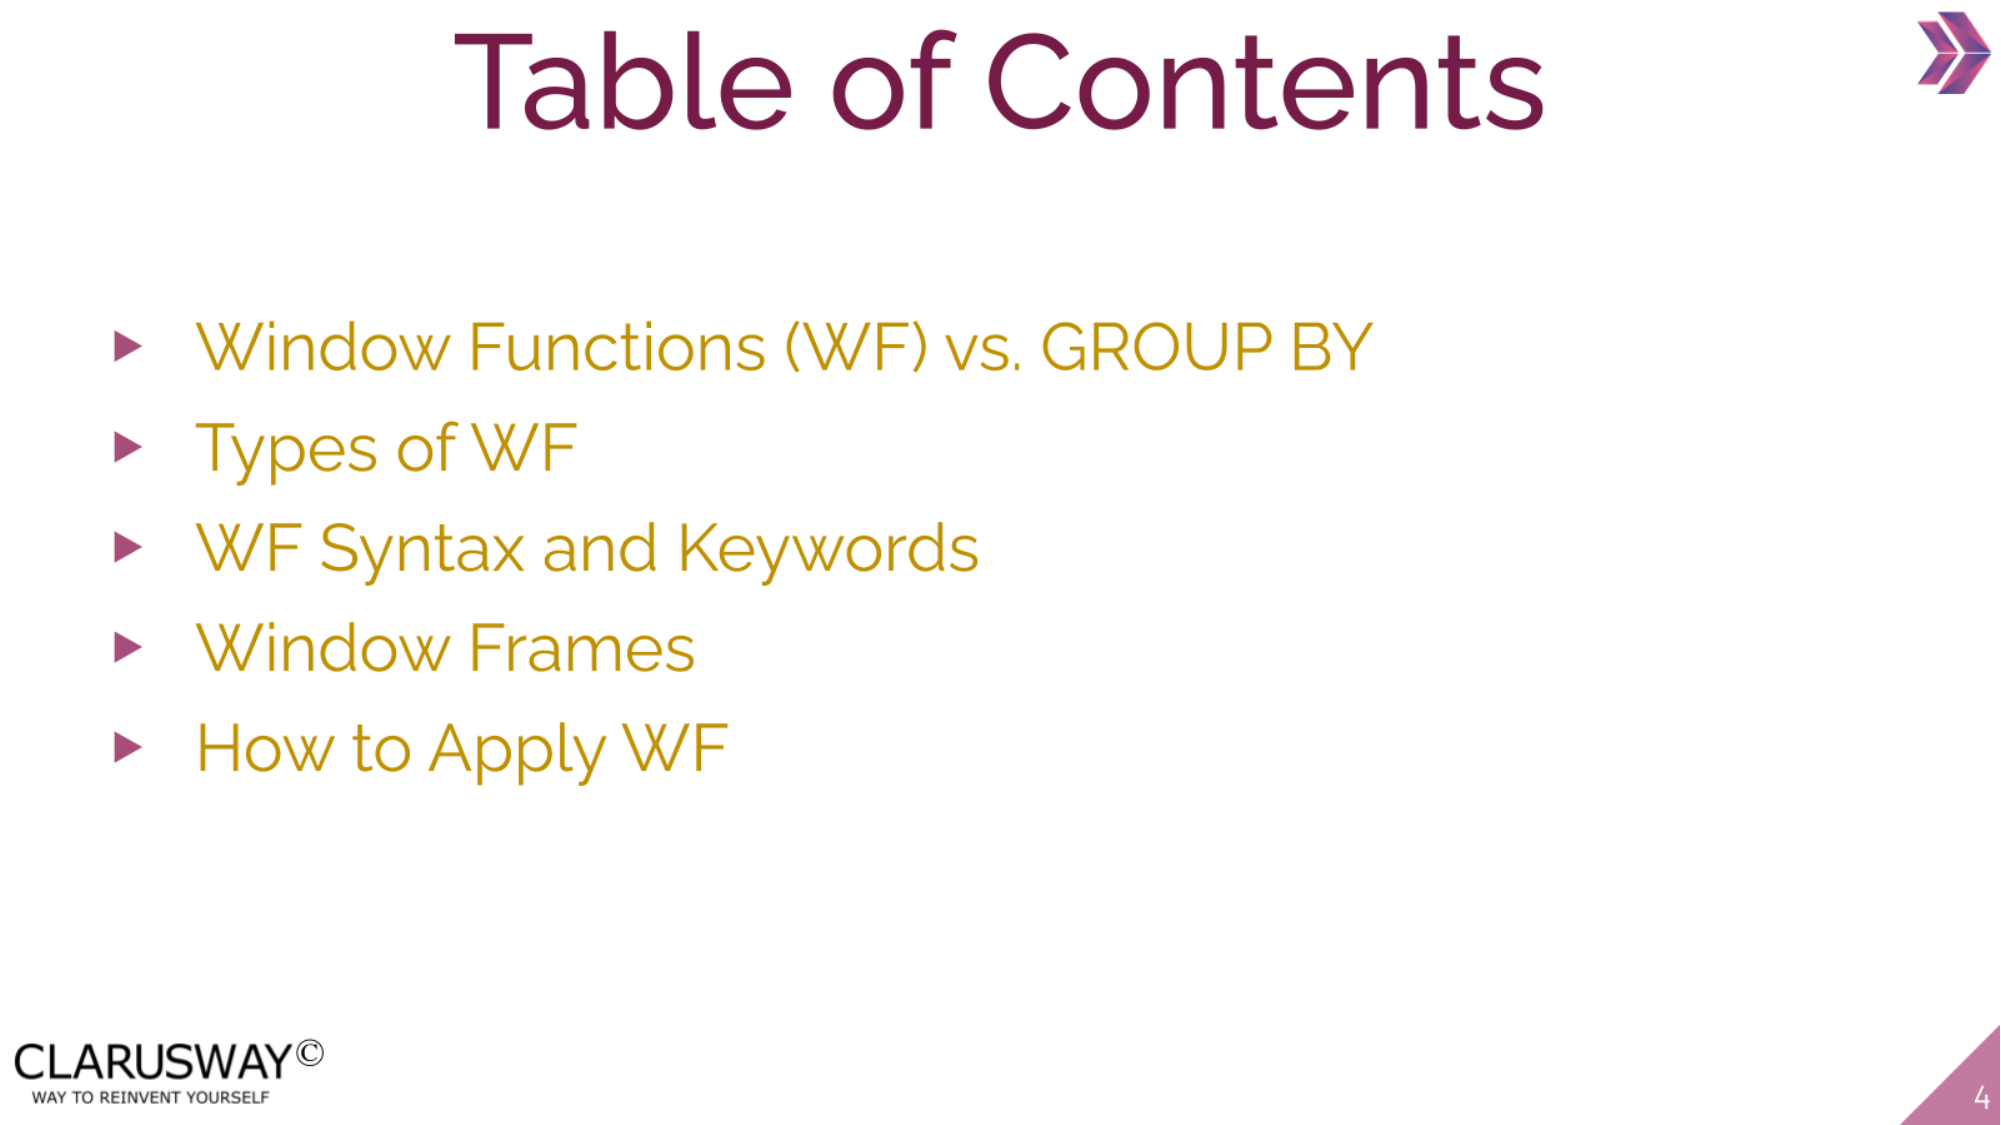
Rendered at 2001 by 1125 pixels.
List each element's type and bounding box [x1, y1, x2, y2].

list [0, 0, 2000, 1125]
